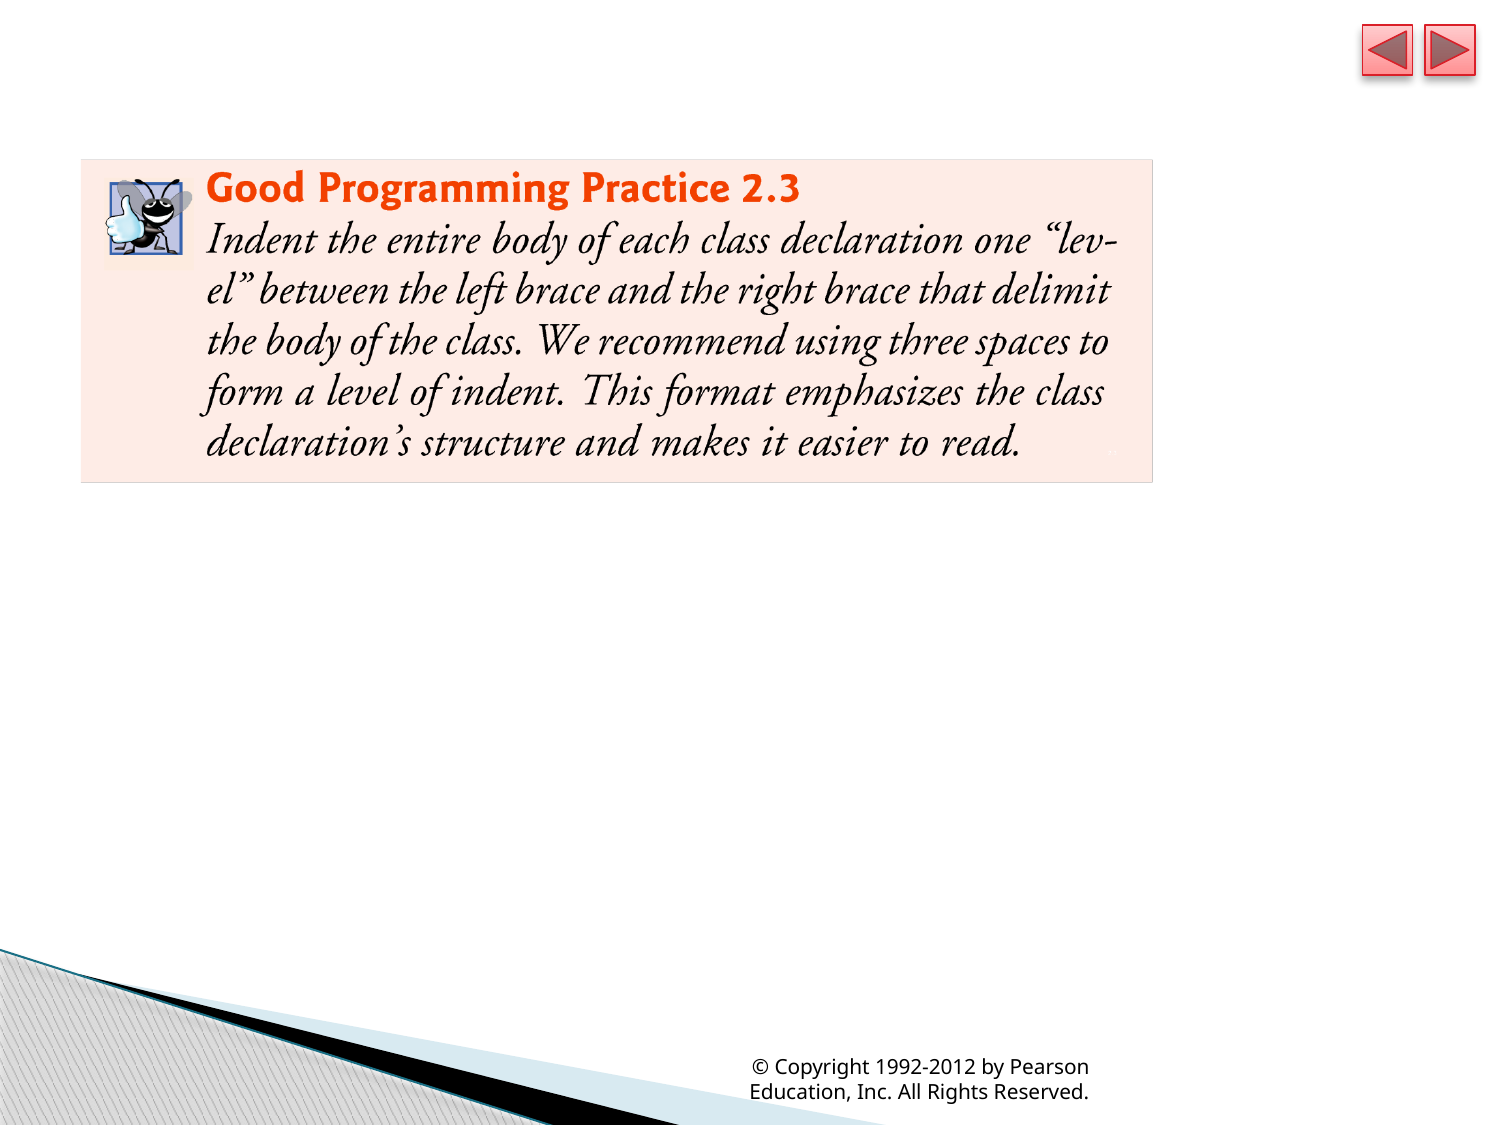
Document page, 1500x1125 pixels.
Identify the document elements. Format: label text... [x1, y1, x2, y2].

picture [0, 106, 1500, 1018]
footer © Copyright 1992-2012 by Pearson Education, Inc. All Rights Reserved. [650, 1051, 1105, 1112]
